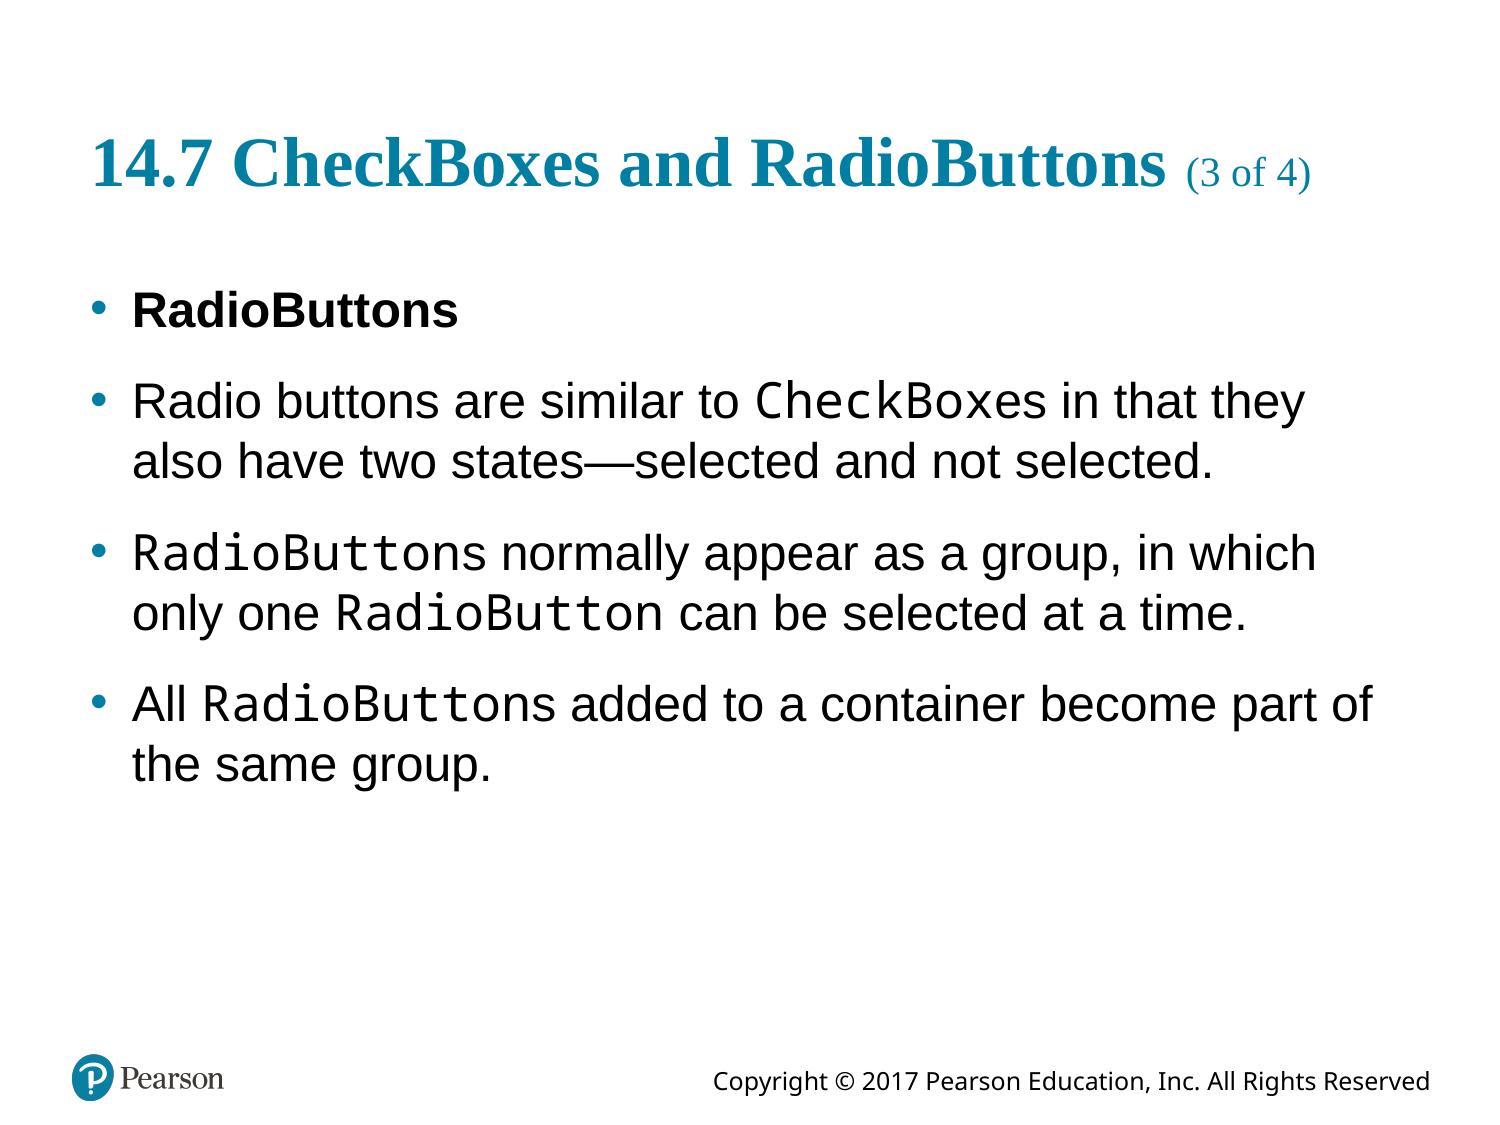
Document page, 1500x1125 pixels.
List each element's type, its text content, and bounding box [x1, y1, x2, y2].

picture [80, 1063, 106, 1088]
title 14.7 CheckBoxes and RadioButtons (3 of 4) [75, 35, 1425, 216]
picture [98, 1054, 224, 1101]
picture [72, 1087, 83, 1101]
list RadioButtons Radio buttons are similar to CheckBoxes in that they also have two states—selected and not selected. RadioButtons normally appear as a group, in which only one RadioButton can be selected at a time. All RadioButtons added to a container become part of the same group. [75, 262, 1425, 1005]
picture [72, 1054, 88, 1070]
